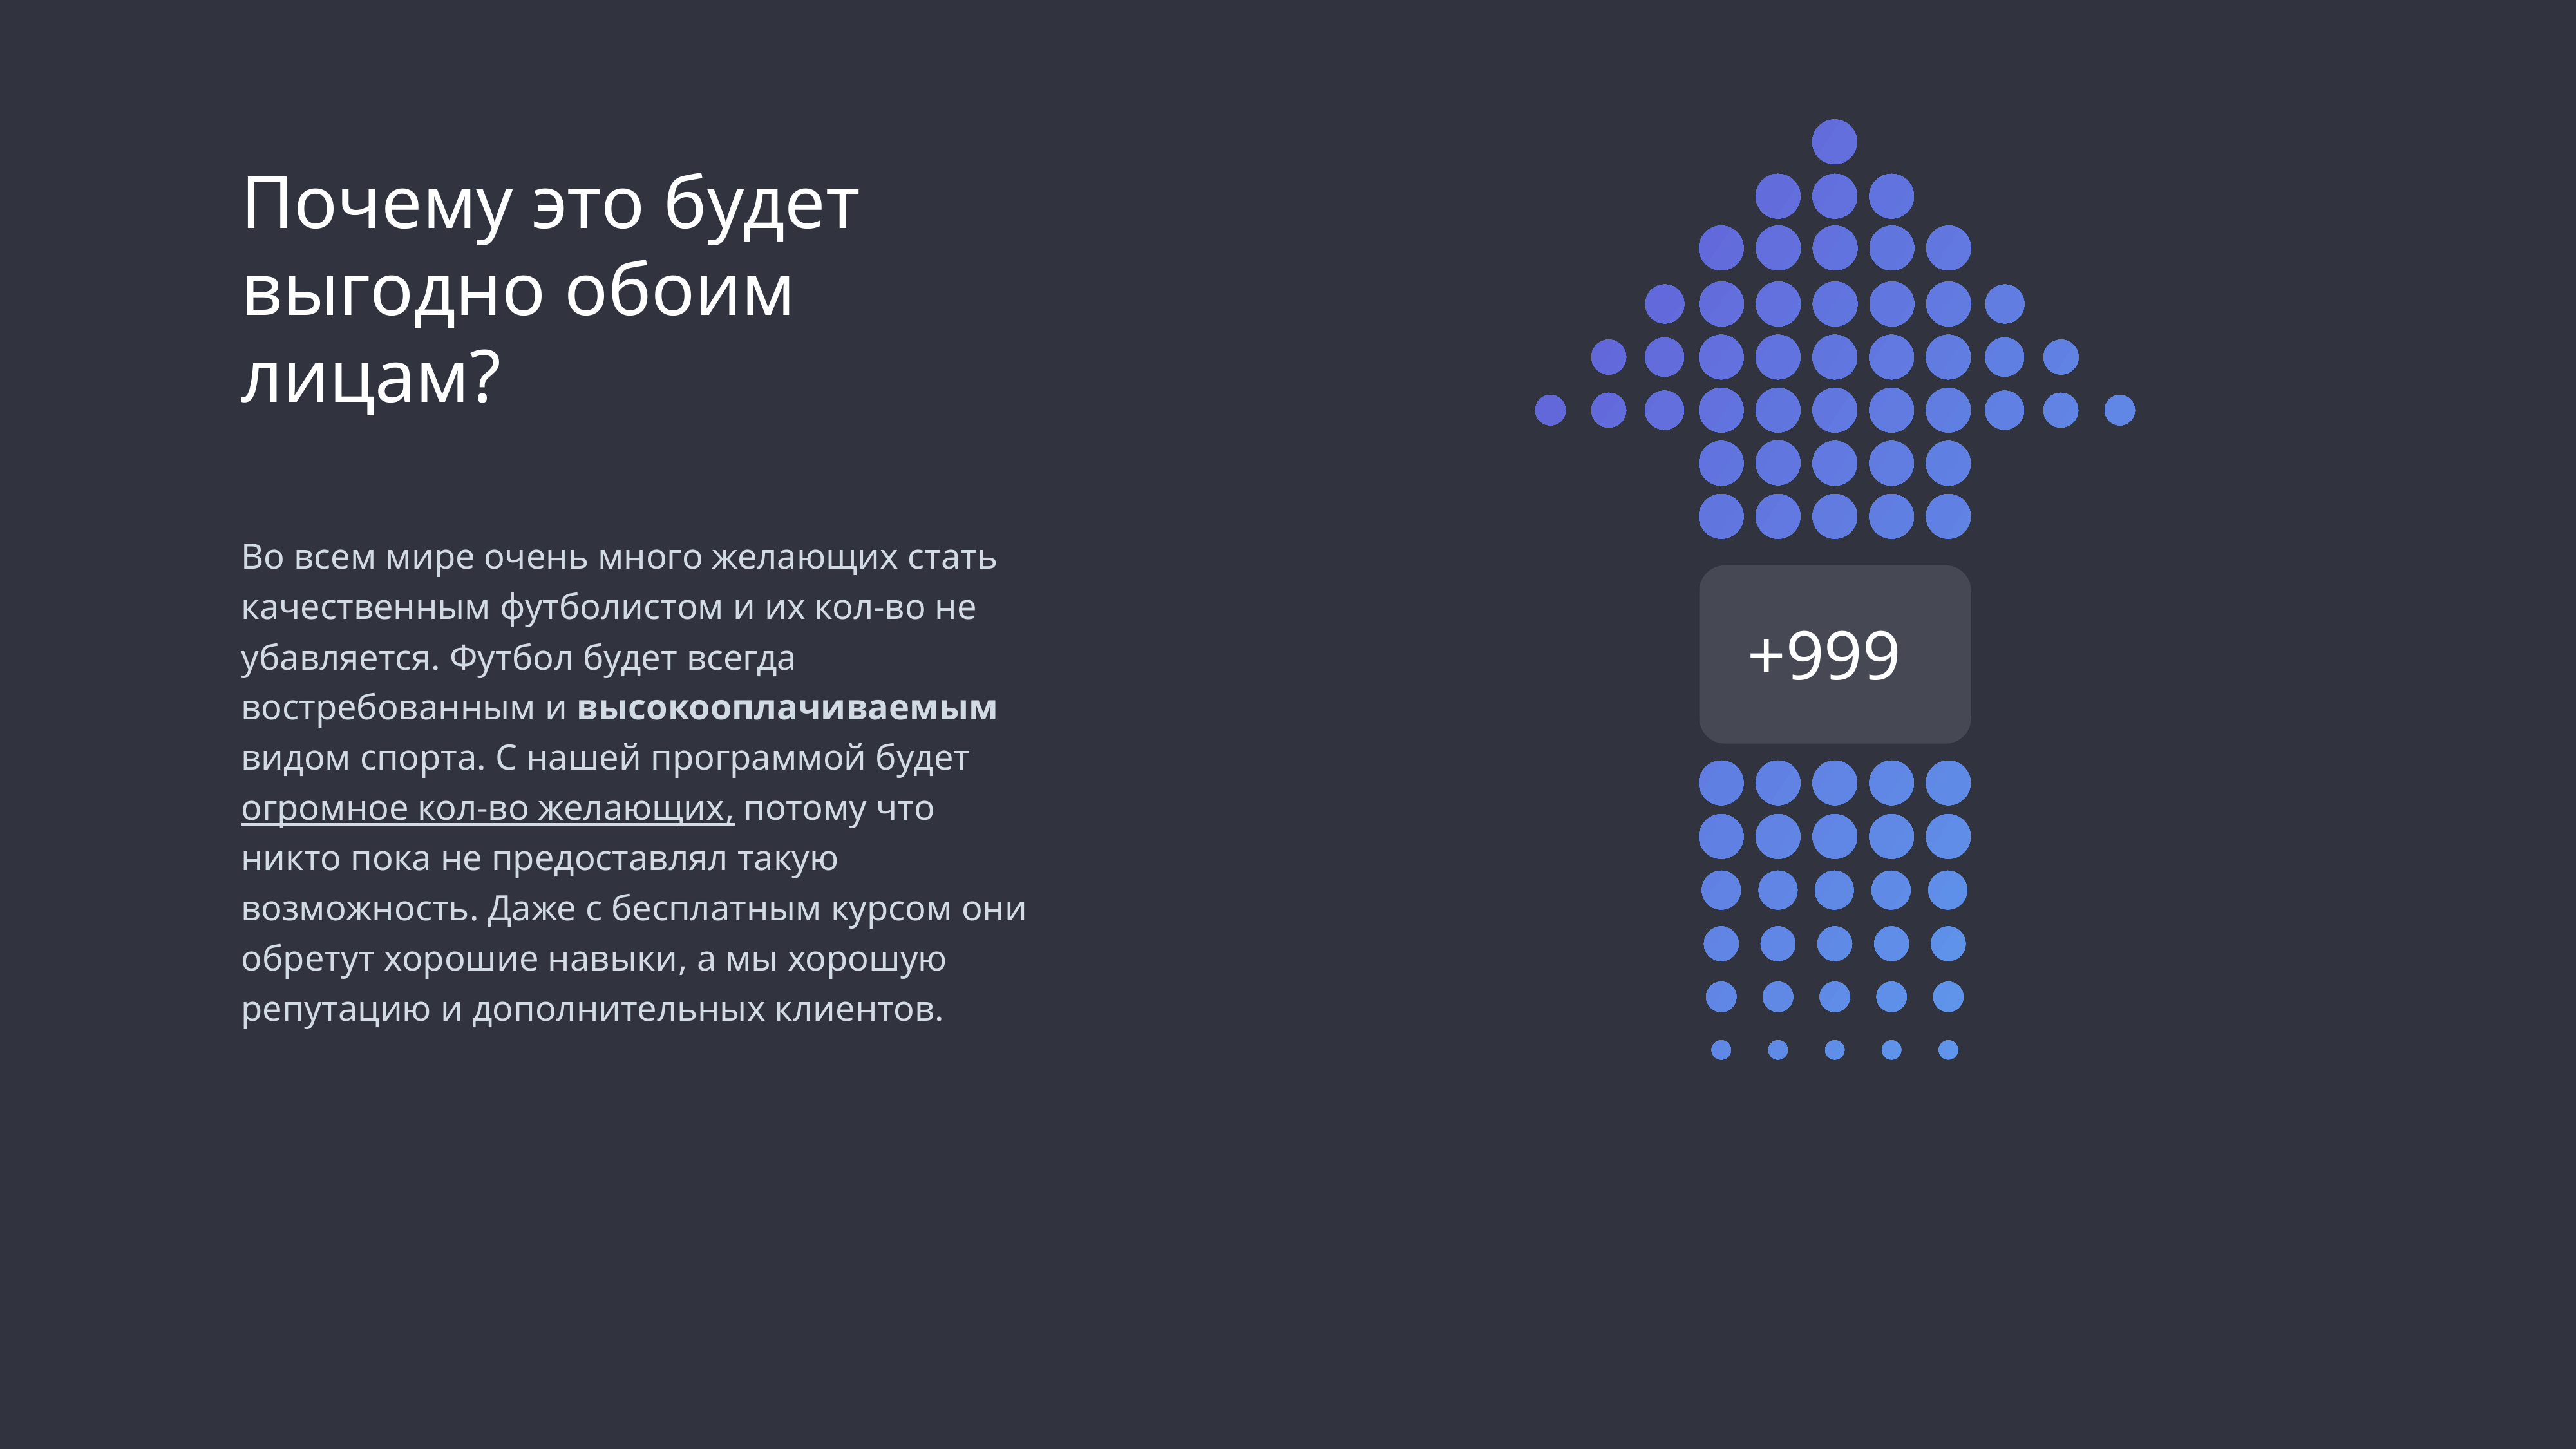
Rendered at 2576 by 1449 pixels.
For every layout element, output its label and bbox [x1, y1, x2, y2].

text_box [1756, 760, 1801, 806]
text_box [1812, 119, 1857, 164]
text_box [1926, 334, 1971, 380]
text_box [1869, 814, 1914, 859]
text_box [1812, 173, 1857, 219]
text_box [1699, 334, 1744, 380]
text_box [1703, 926, 1739, 961]
text_box [1933, 981, 1964, 1012]
text_box [1926, 388, 1971, 433]
text_box [1699, 760, 1744, 806]
text_box [1699, 494, 1744, 539]
text_box [1812, 494, 1857, 539]
text_box [1926, 814, 1971, 859]
text_box [1985, 284, 2025, 324]
text_box [1763, 981, 1794, 1012]
text_box [1706, 981, 1737, 1012]
text_box [1756, 173, 1801, 219]
text_box [1938, 1040, 1958, 1060]
text_box [2043, 339, 2079, 375]
text_box [1591, 392, 1627, 428]
text_box [1645, 337, 1684, 377]
text_box [1645, 284, 1685, 324]
text_box [1812, 814, 1857, 859]
text_box [1645, 390, 1684, 430]
text_box [1870, 281, 1915, 327]
text_box [1756, 494, 1801, 539]
text_box [1756, 281, 1801, 327]
text_box [1869, 760, 1914, 806]
text_box [1812, 440, 1857, 486]
text_box [1535, 395, 1566, 426]
text_box [1928, 870, 1967, 910]
text_box [1756, 440, 1801, 486]
text_box [1812, 334, 1857, 380]
text_box [1825, 1040, 1845, 1060]
text_box [1869, 494, 1914, 539]
text_box [1874, 926, 1909, 961]
text_box [1871, 870, 1911, 910]
text_box [1756, 388, 1801, 433]
text_box [1869, 173, 1914, 219]
text_box [1926, 440, 1971, 486]
text_box [1699, 814, 1744, 859]
text_box [1926, 281, 1971, 327]
text_box [1812, 225, 1858, 270]
text_box [2105, 395, 2136, 426]
text_box [1985, 337, 2024, 377]
text_box [1711, 1040, 1731, 1060]
text_box [1768, 1040, 1788, 1060]
text_box [1756, 334, 1801, 380]
text_box [1869, 334, 1914, 380]
text_box [1699, 388, 1744, 433]
text_box [1699, 440, 1744, 486]
text_box [1701, 870, 1741, 910]
text_box [1817, 926, 1853, 961]
text_box [1812, 760, 1857, 806]
text_box [1812, 281, 1858, 327]
text_box [1926, 225, 1971, 270]
text_box [1985, 390, 2024, 430]
text_box [1926, 494, 1971, 539]
text_box [1756, 814, 1801, 859]
text_box [1870, 225, 1915, 270]
text_box [1699, 281, 1744, 327]
text_box [1756, 225, 1801, 270]
text_box [1869, 440, 1914, 486]
text_box [1869, 388, 1914, 433]
text_box [1758, 870, 1798, 910]
text_box [1819, 981, 1850, 1012]
text_box [2043, 392, 2079, 428]
text_box [235, 193, 1041, 1039]
text_box [1591, 339, 1627, 375]
text_box [1815, 870, 1854, 910]
text_box [1760, 926, 1795, 961]
text_box [1688, 565, 1972, 744]
text_box [1882, 1040, 1902, 1060]
text_box [1699, 225, 1744, 270]
text_box [1812, 388, 1857, 433]
text_box [1931, 926, 1966, 961]
text_box [1926, 761, 1971, 806]
text_box [1876, 981, 1907, 1012]
